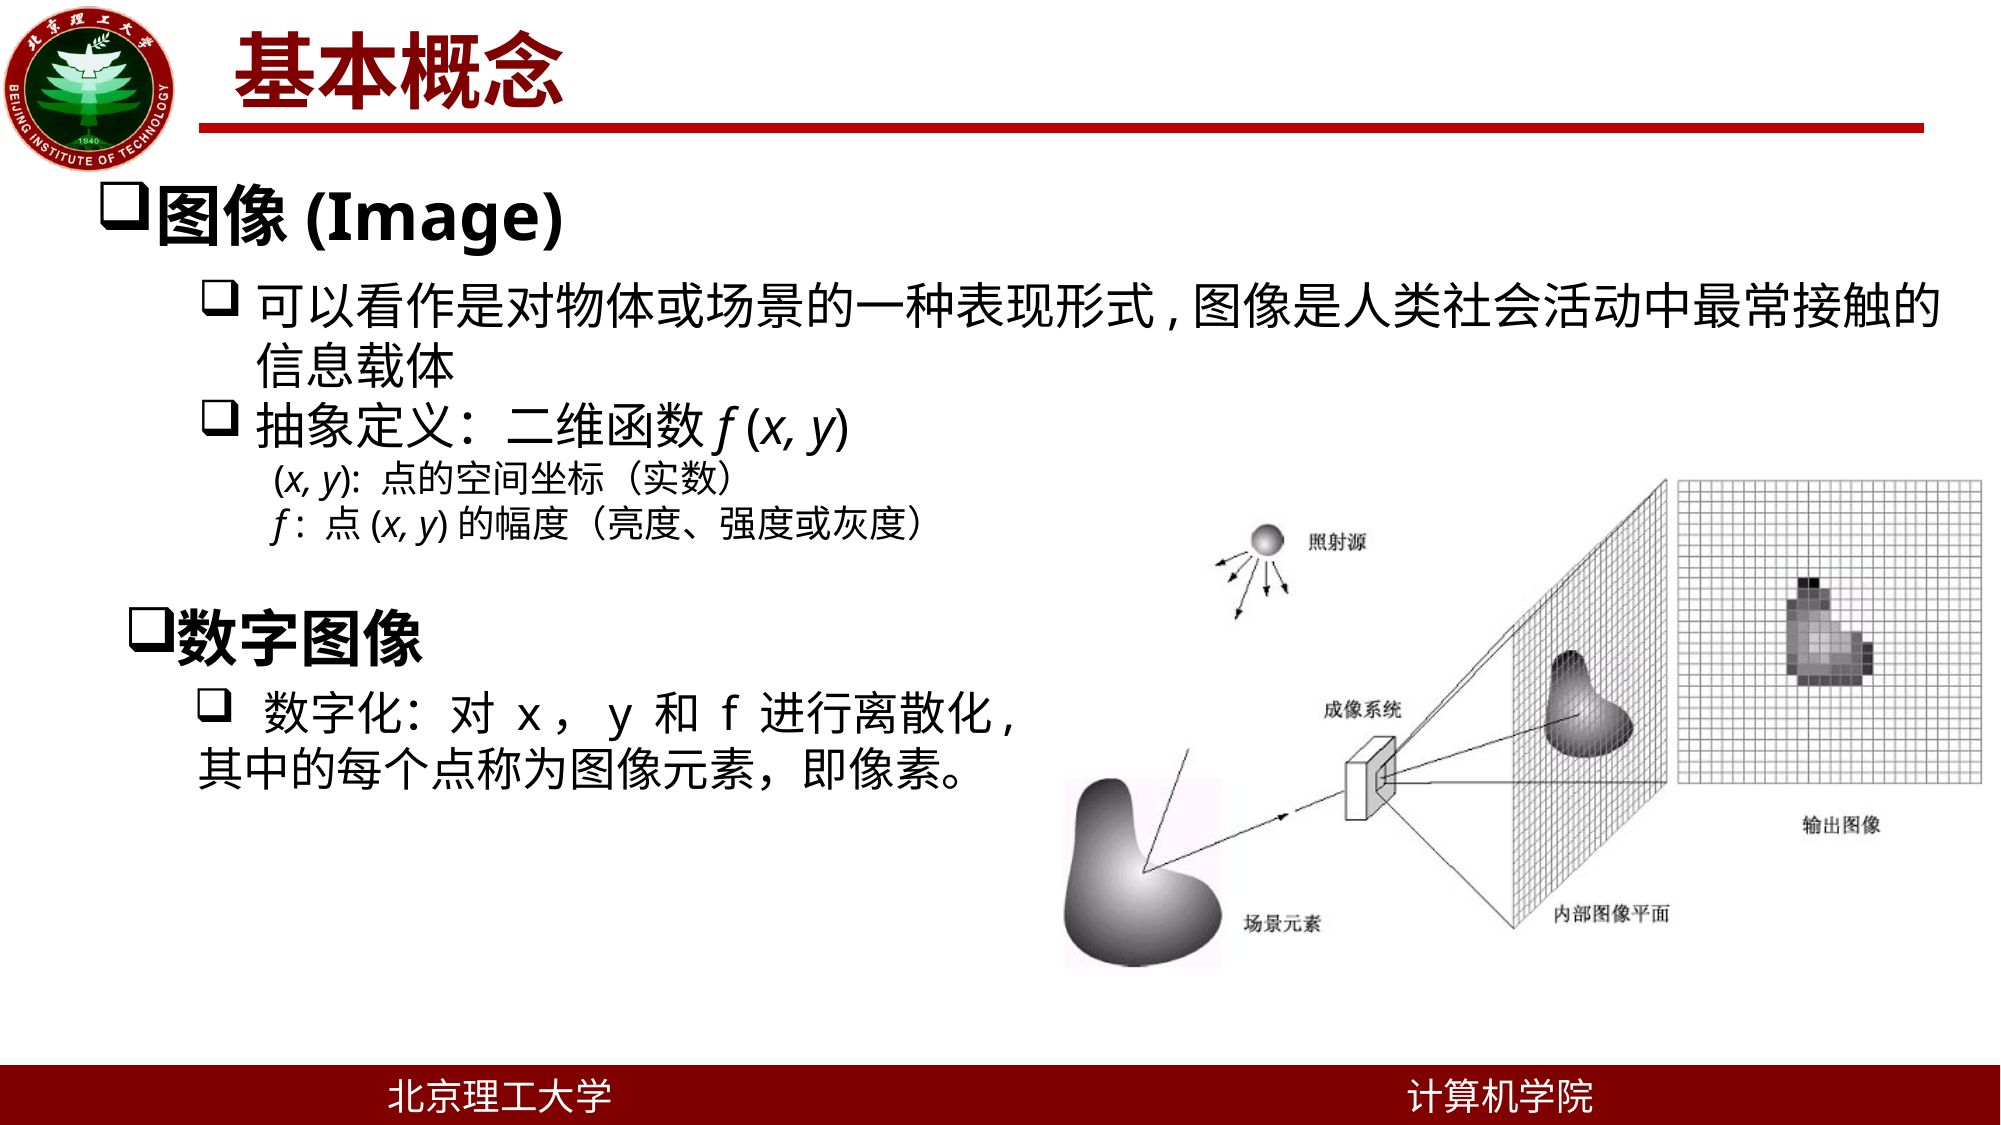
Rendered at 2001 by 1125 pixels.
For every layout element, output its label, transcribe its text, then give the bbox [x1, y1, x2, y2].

text_box 基本概念 [218, 11, 1551, 127]
text_box 数字图像 数字化：对 x，y 和 f 进行离散化, 其中的每个点称为图像元素，即像素。 [109, 600, 1061, 843]
picture [1061, 473, 1992, 1001]
text_box 图像(Image) [79, 175, 581, 288]
text_box 可以看作是对物体或场景的一种表现形式,图像是人类社会活动中最常接触的信息载体 抽象定义：二维函数f (x, y) (x, y): 点的空间坐标（实数） f : 点(x, y)的幅度（亮度、强度或灰度） [109, 207, 1958, 552]
picture [0, 0, 178, 178]
